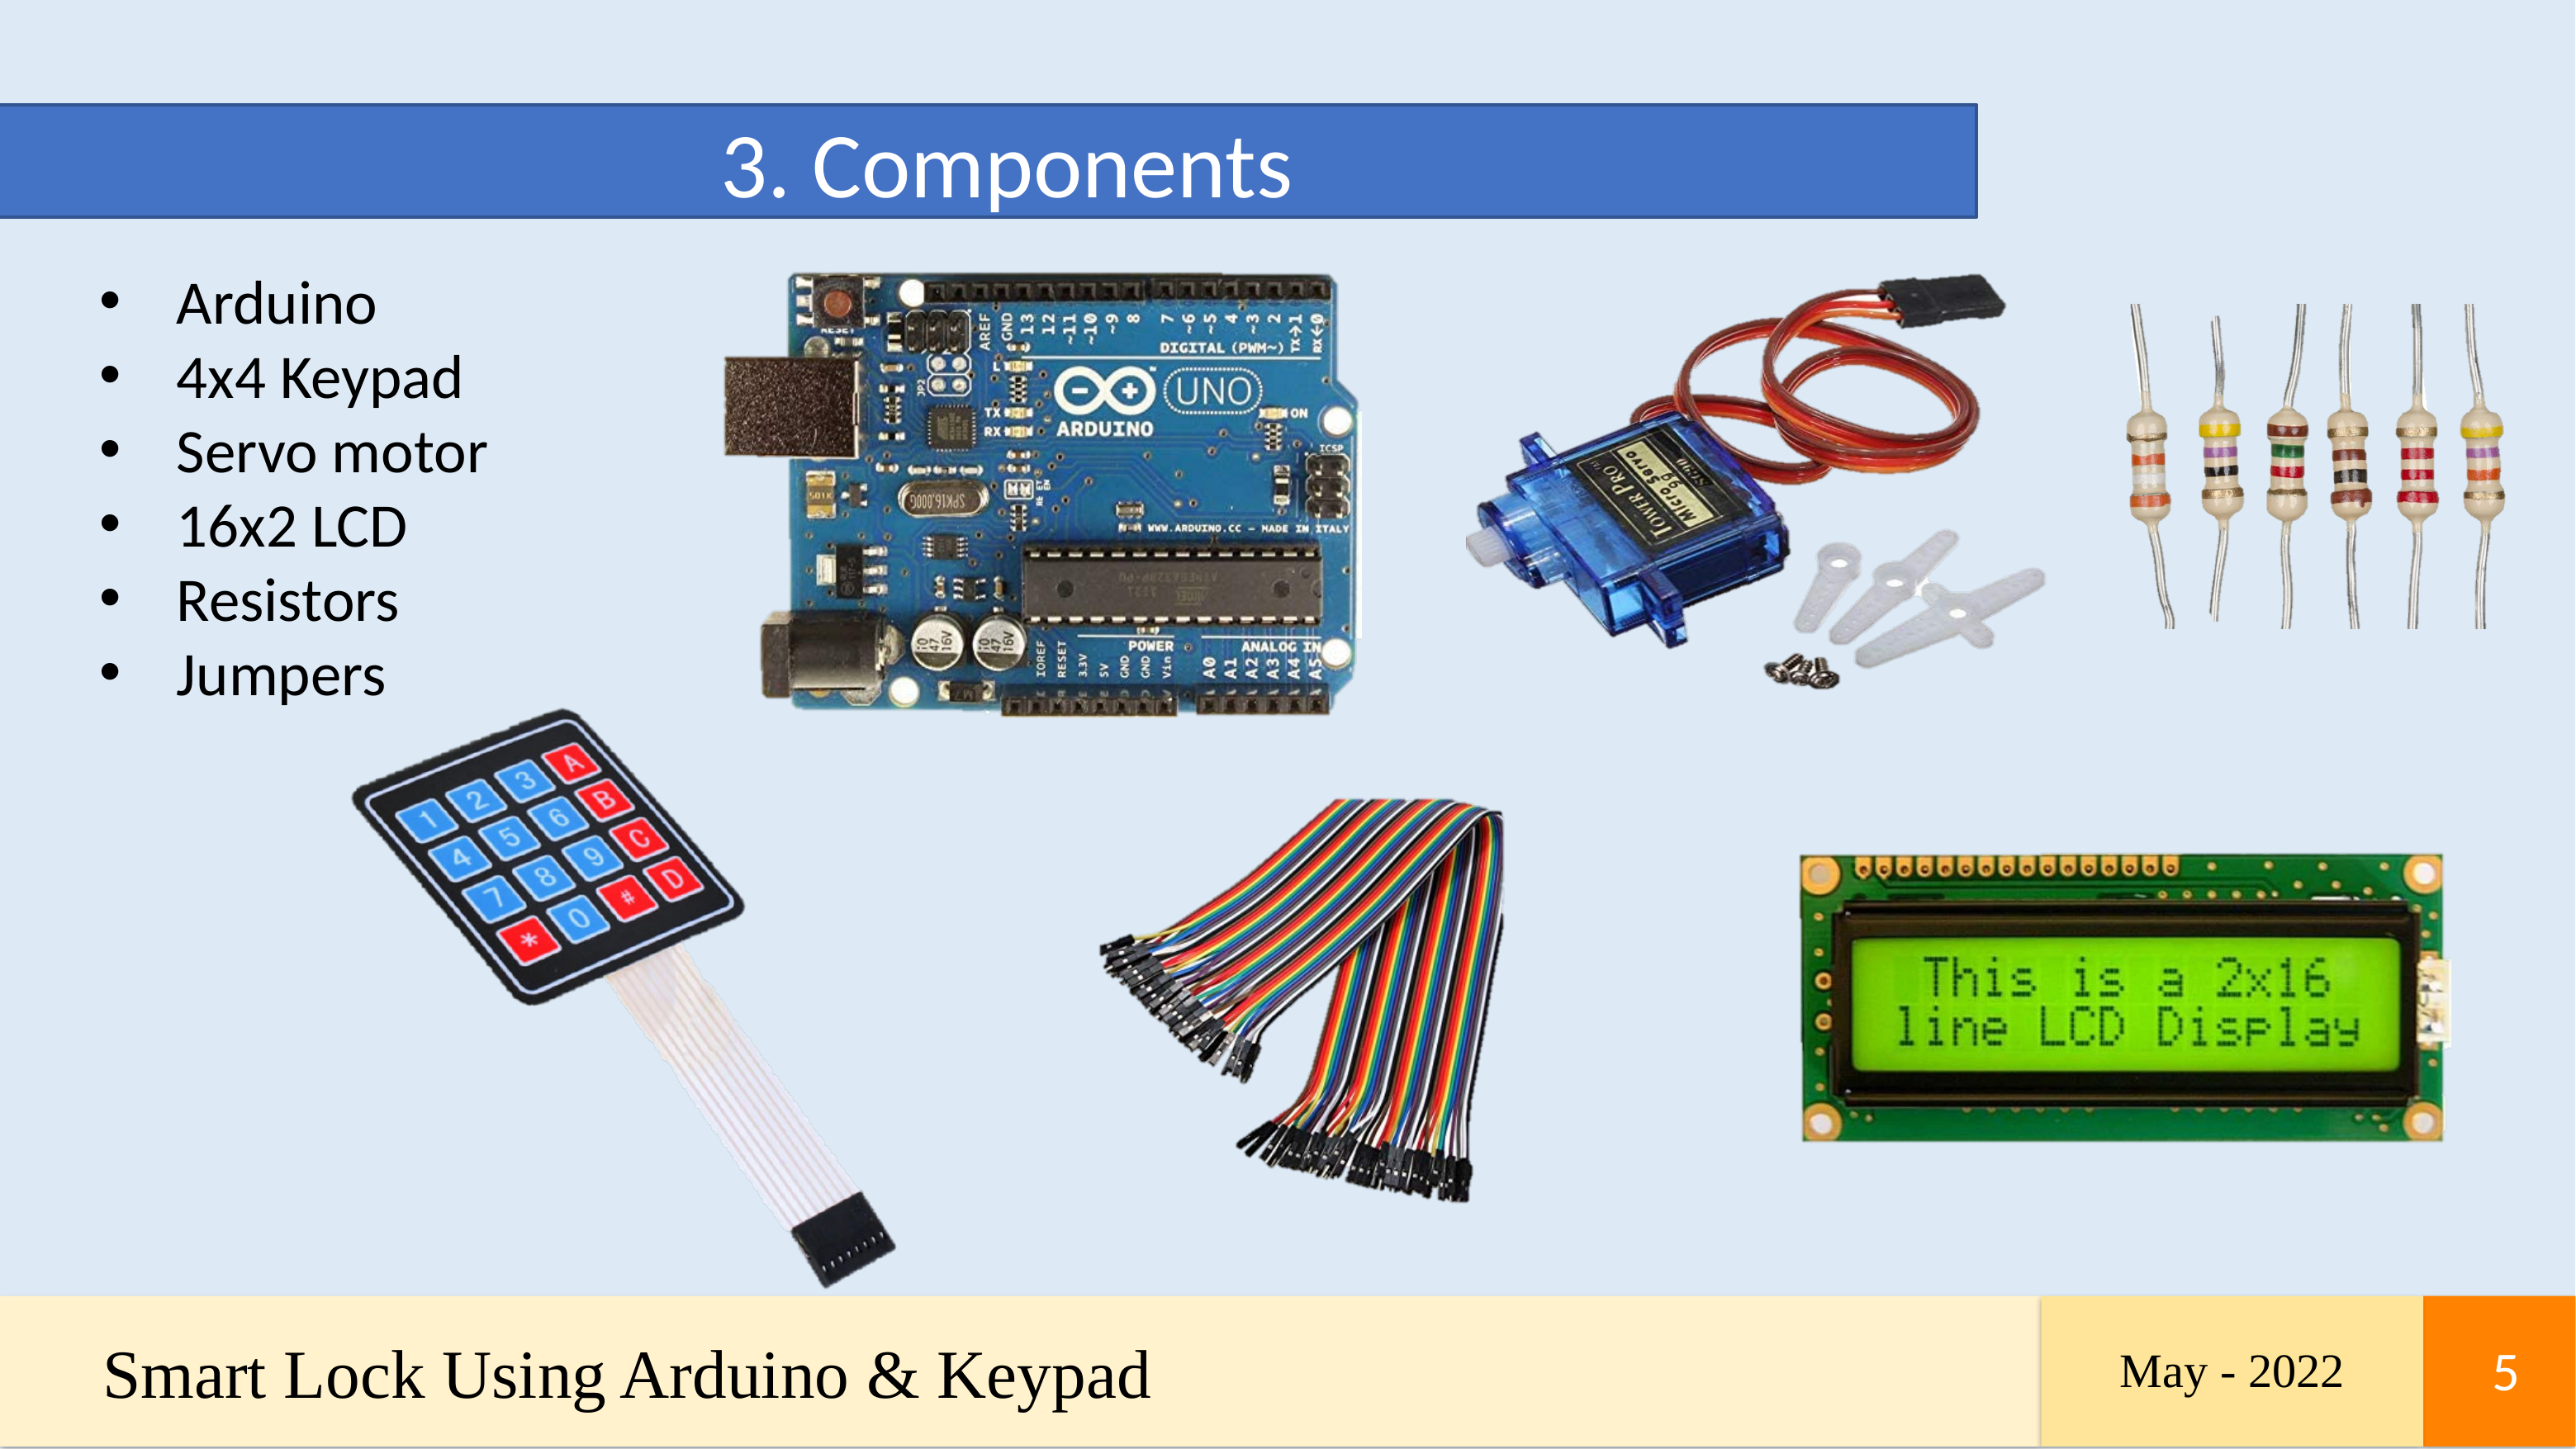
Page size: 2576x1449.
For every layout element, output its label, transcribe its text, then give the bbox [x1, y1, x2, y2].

text_box Arduino 4x4 Keypad Servo motor 16x2 LCD Resistors Jumpers [86, 255, 2465, 714]
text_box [0, 1295, 2576, 1447]
picture [1796, 845, 2451, 1148]
picture [287, 270, 1363, 1333]
text_box 3. Components [0, 103, 1978, 219]
picture [1050, 750, 1554, 1254]
picture [2080, 304, 2555, 629]
picture [1432, 270, 2047, 697]
